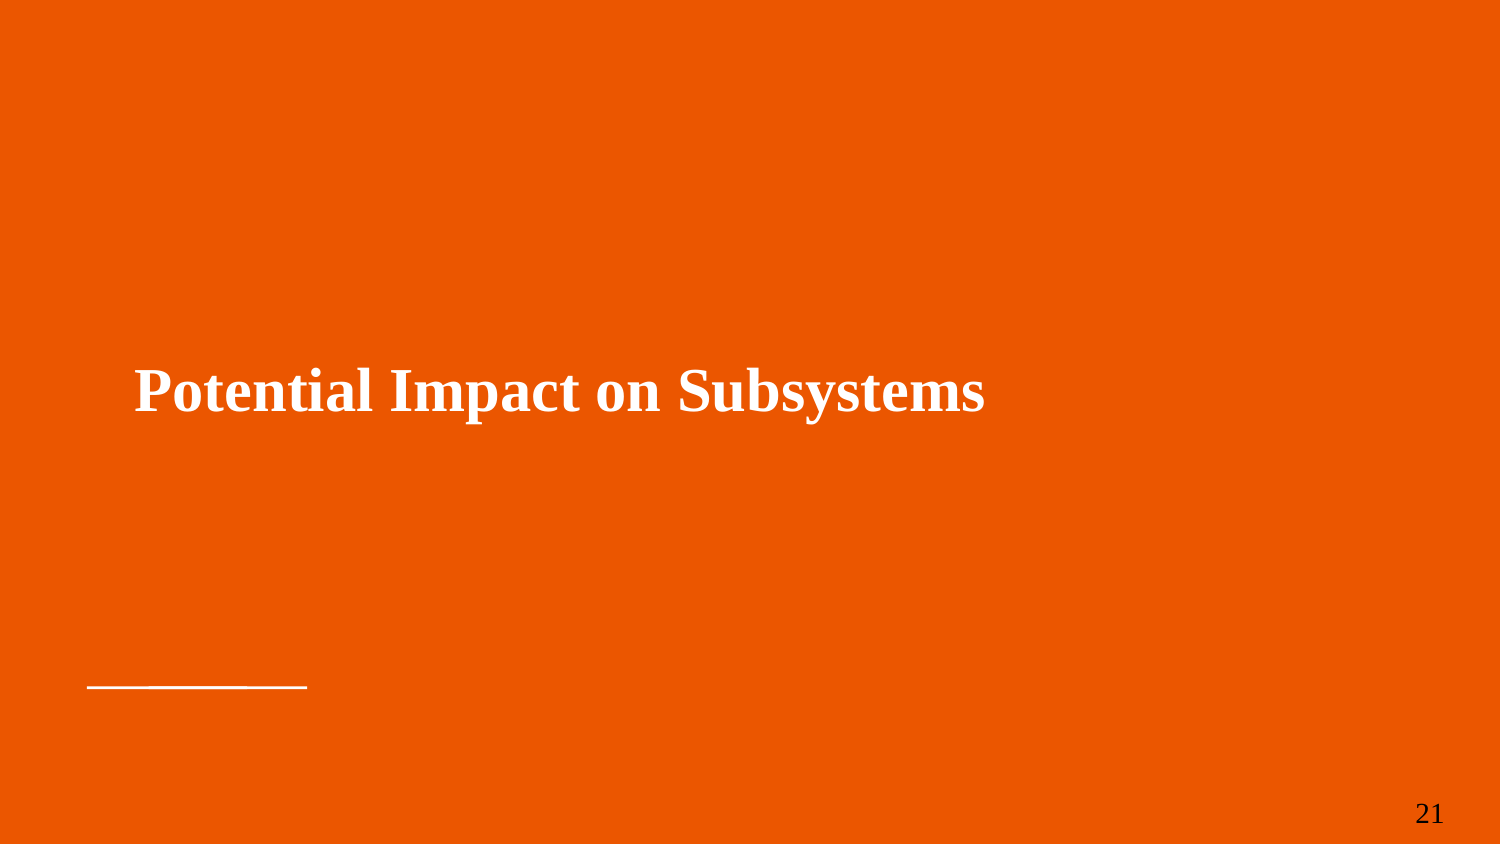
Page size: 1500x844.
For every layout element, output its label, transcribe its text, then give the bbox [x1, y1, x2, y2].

slide_number ‹#› [1400, 779, 1491, 844]
title Potential Impact on Subsystems [119, 141, 1272, 632]
